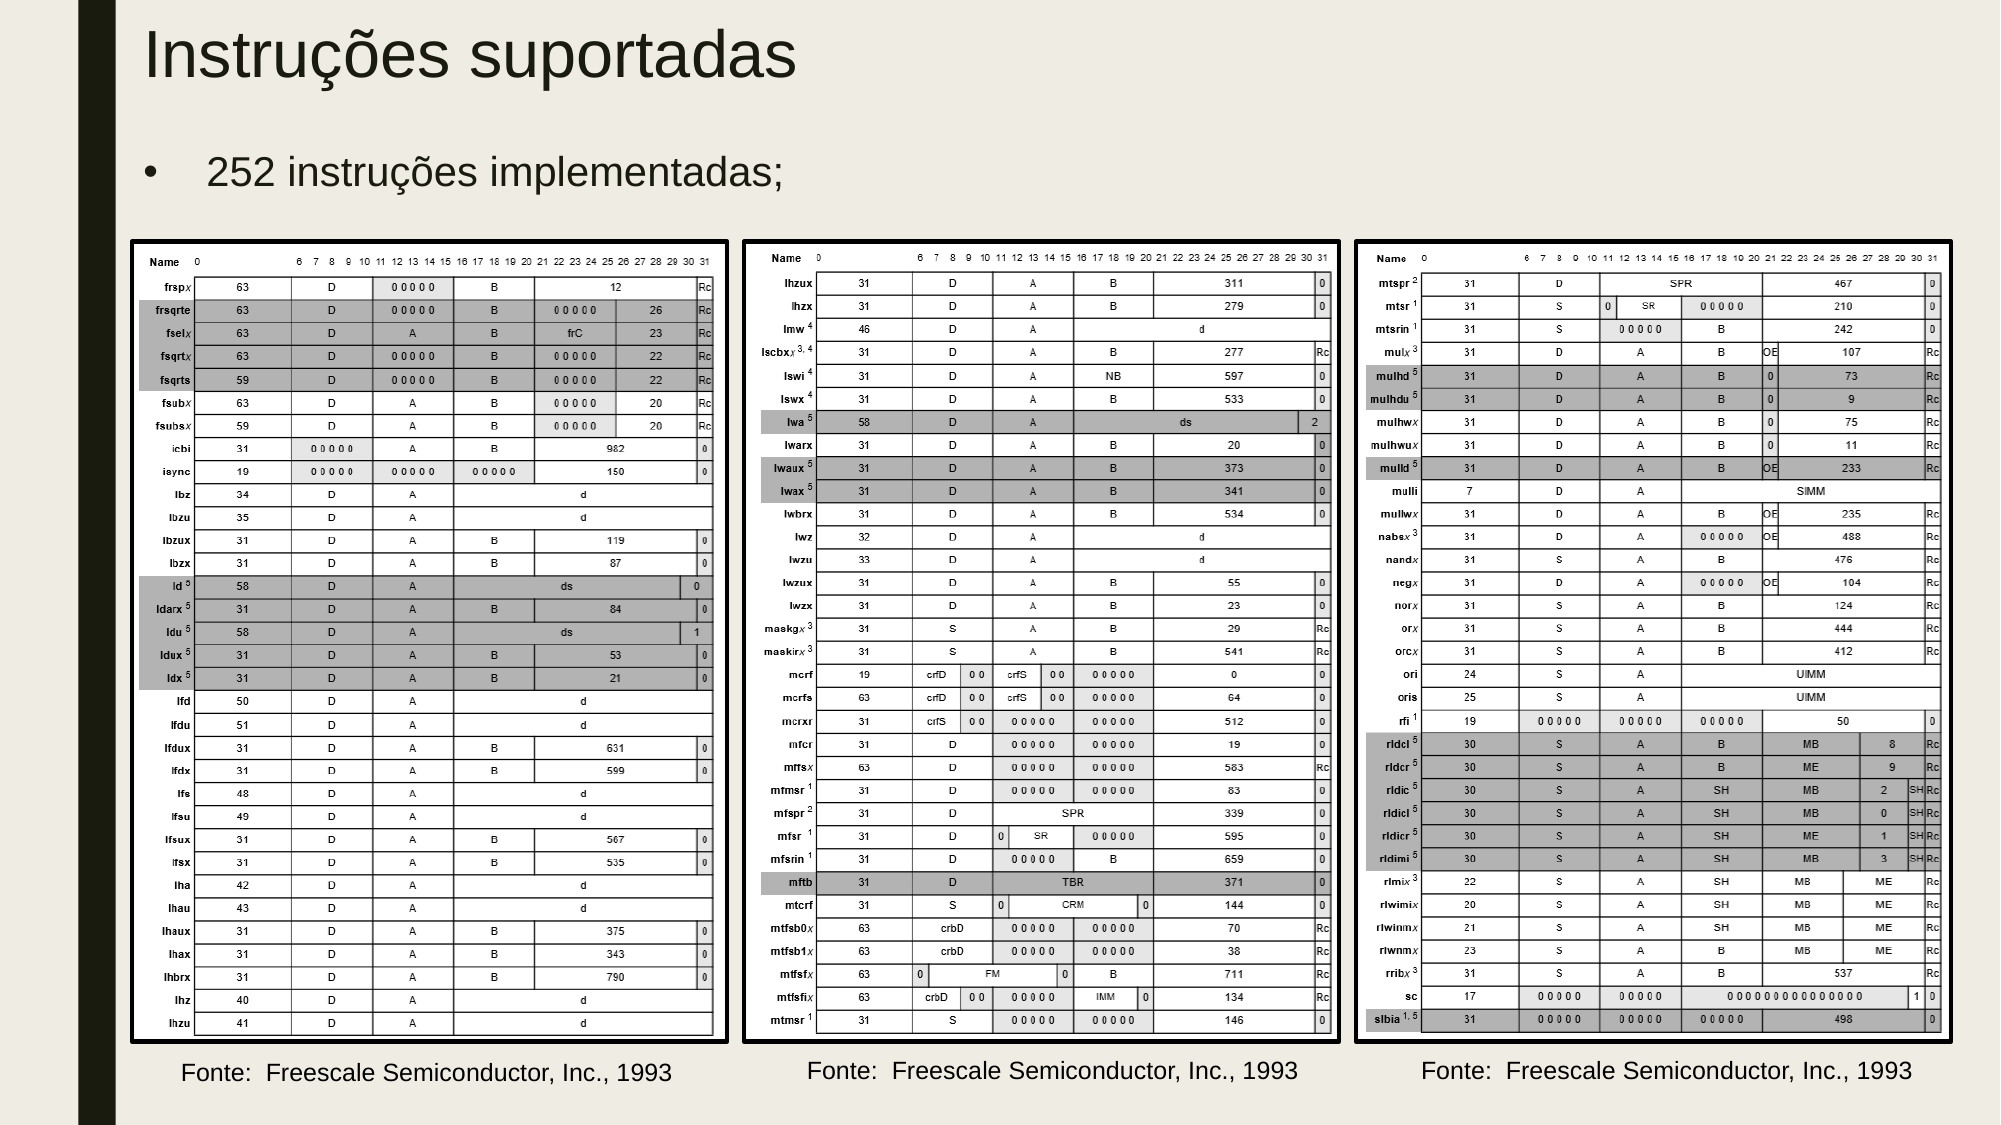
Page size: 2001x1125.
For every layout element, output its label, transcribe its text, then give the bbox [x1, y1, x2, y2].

text_box Fonte: Freescale Semiconductor, Inc., 1993 [787, 1048, 1319, 1092]
text_box Fonte: Freescale Semiconductor, Inc., 1993 [1401, 1048, 1934, 1092]
picture [134, 243, 725, 1040]
text_box Instruções suportadas [128, 12, 1981, 119]
text_box 252 instruções implementadas; [128, 141, 1981, 1095]
picture [746, 243, 1337, 1040]
text_box Fonte: Freescale Semiconductor, Inc., 1993 [161, 1048, 693, 1094]
picture [1358, 243, 1949, 1040]
